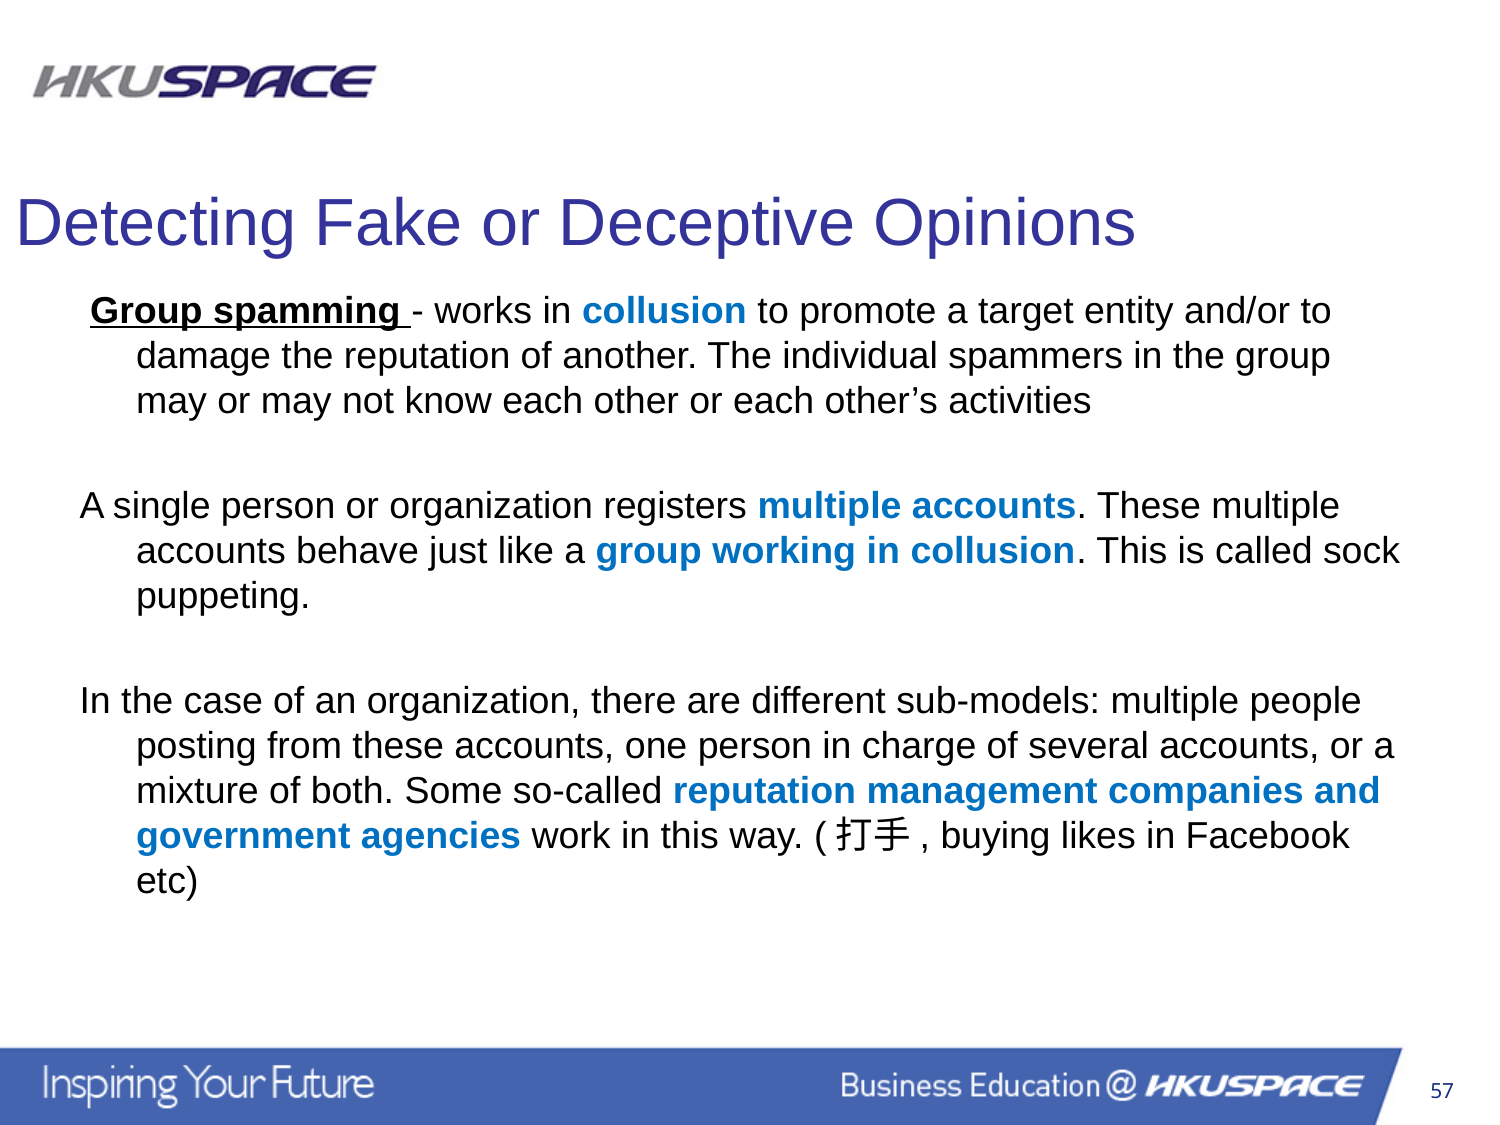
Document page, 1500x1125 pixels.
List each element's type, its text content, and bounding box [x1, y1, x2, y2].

picture [0, 0, 1500, 1125]
slide_number 57 [1415, 1070, 1499, 1125]
text_box Group spamming - works in collusion to promote a target entity and/or to damage the reputation of another. The individual spammers in the group may or may not know each other or each other’s activities A single person or organization registers multiple accounts. These multiple accounts behave just like a group working in collusion. This is called sock puppeting. In the case of an organization, there are different sub-models: multiple people posting from these accounts, one person in charge of several accounts, or a mixture of both. Some so-called reputation management companies and government agencies work in this way. (打手, buying likes in Facebook etc) [64, 278, 1424, 1047]
title Detecting Fake or Deceptive Opinions [0, 101, 1325, 266]
